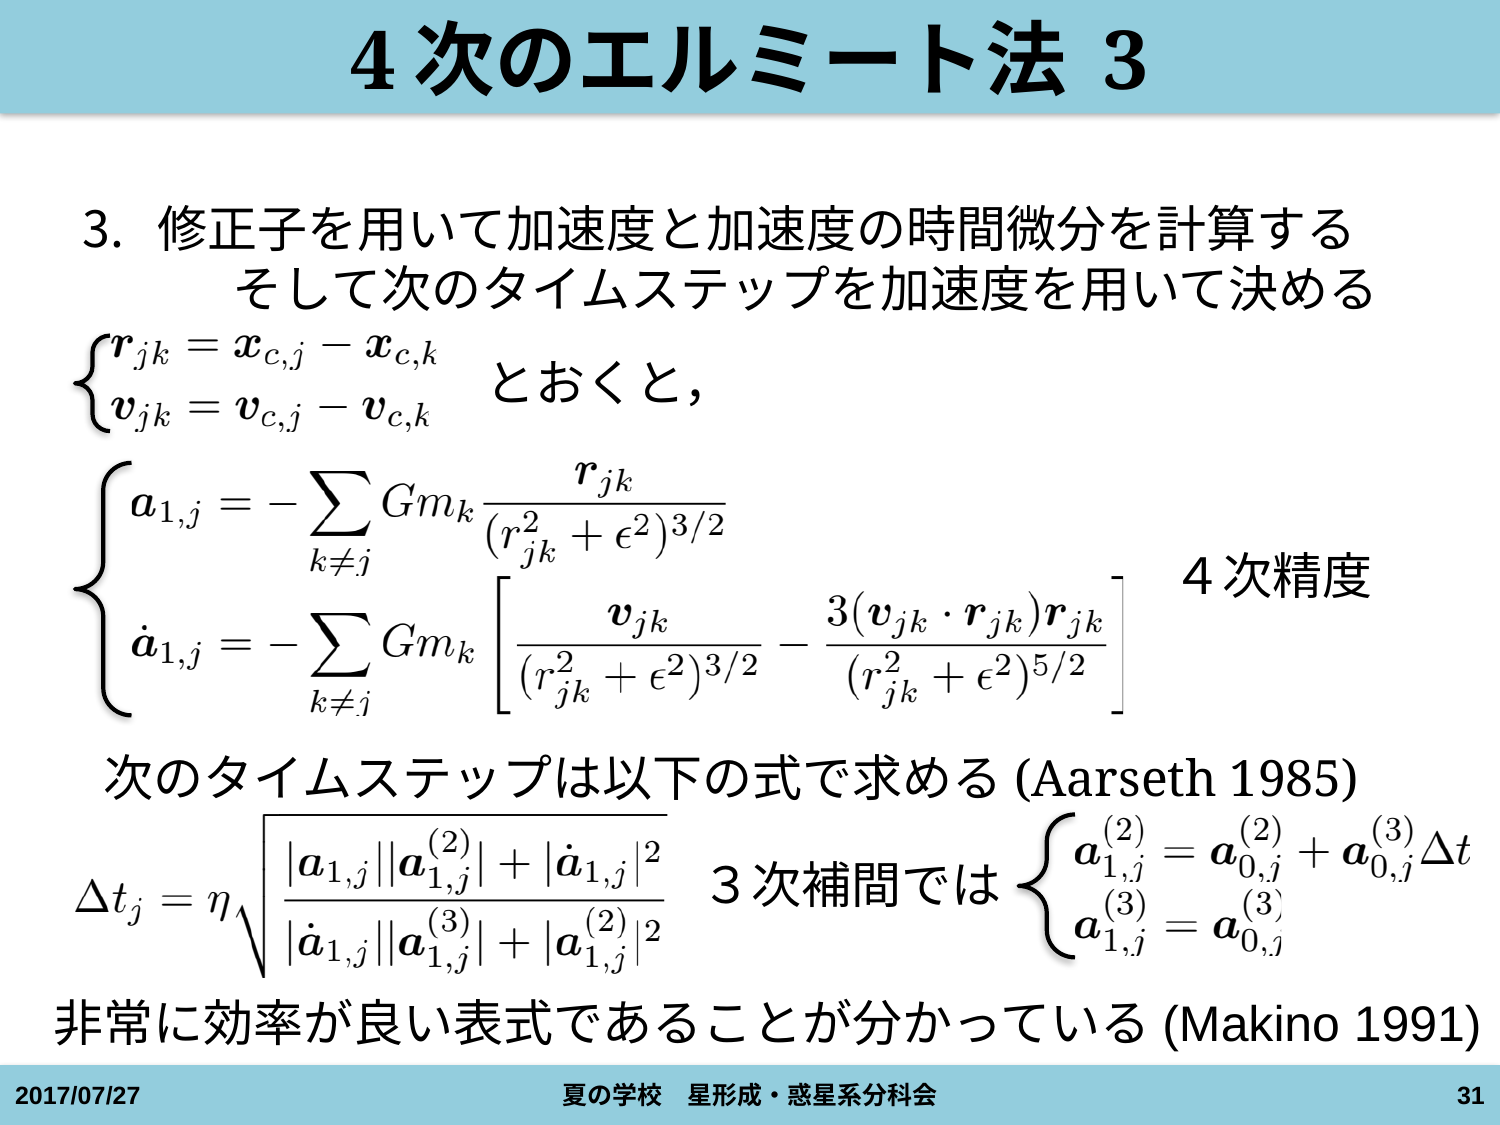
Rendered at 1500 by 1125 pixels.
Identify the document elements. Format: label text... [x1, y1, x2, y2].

slide_number 31 [1149, 1065, 1500, 1125]
picture [1074, 814, 1471, 883]
text_box [1016, 812, 1075, 960]
text_box ３次補間では [686, 845, 1017, 921]
text_box とおくと， [470, 344, 749, 419]
picture [74, 814, 668, 978]
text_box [74, 462, 1124, 716]
picture [1074, 887, 1282, 956]
text_box 修正子を用いて加速度と加速度の時間微分を計算する そして次のタイムステップを加速度を用いて決める [67, 189, 1394, 325]
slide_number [0, 1065, 350, 1125]
text_box 次のタイムステップは以下の式で求める(Aarseth 1985) [88, 738, 1375, 874]
text_box 非常に効率が良い表式であることが分かっている(Makino 1991) [38, 984, 1497, 1060]
text_box ４次精度 [1157, 537, 1388, 613]
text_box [74, 335, 437, 432]
footer 夏の学校 星形成・惑星系分科会 [512, 1065, 988, 1125]
title 4次のエルミート法 3 [0, 0, 1500, 114]
